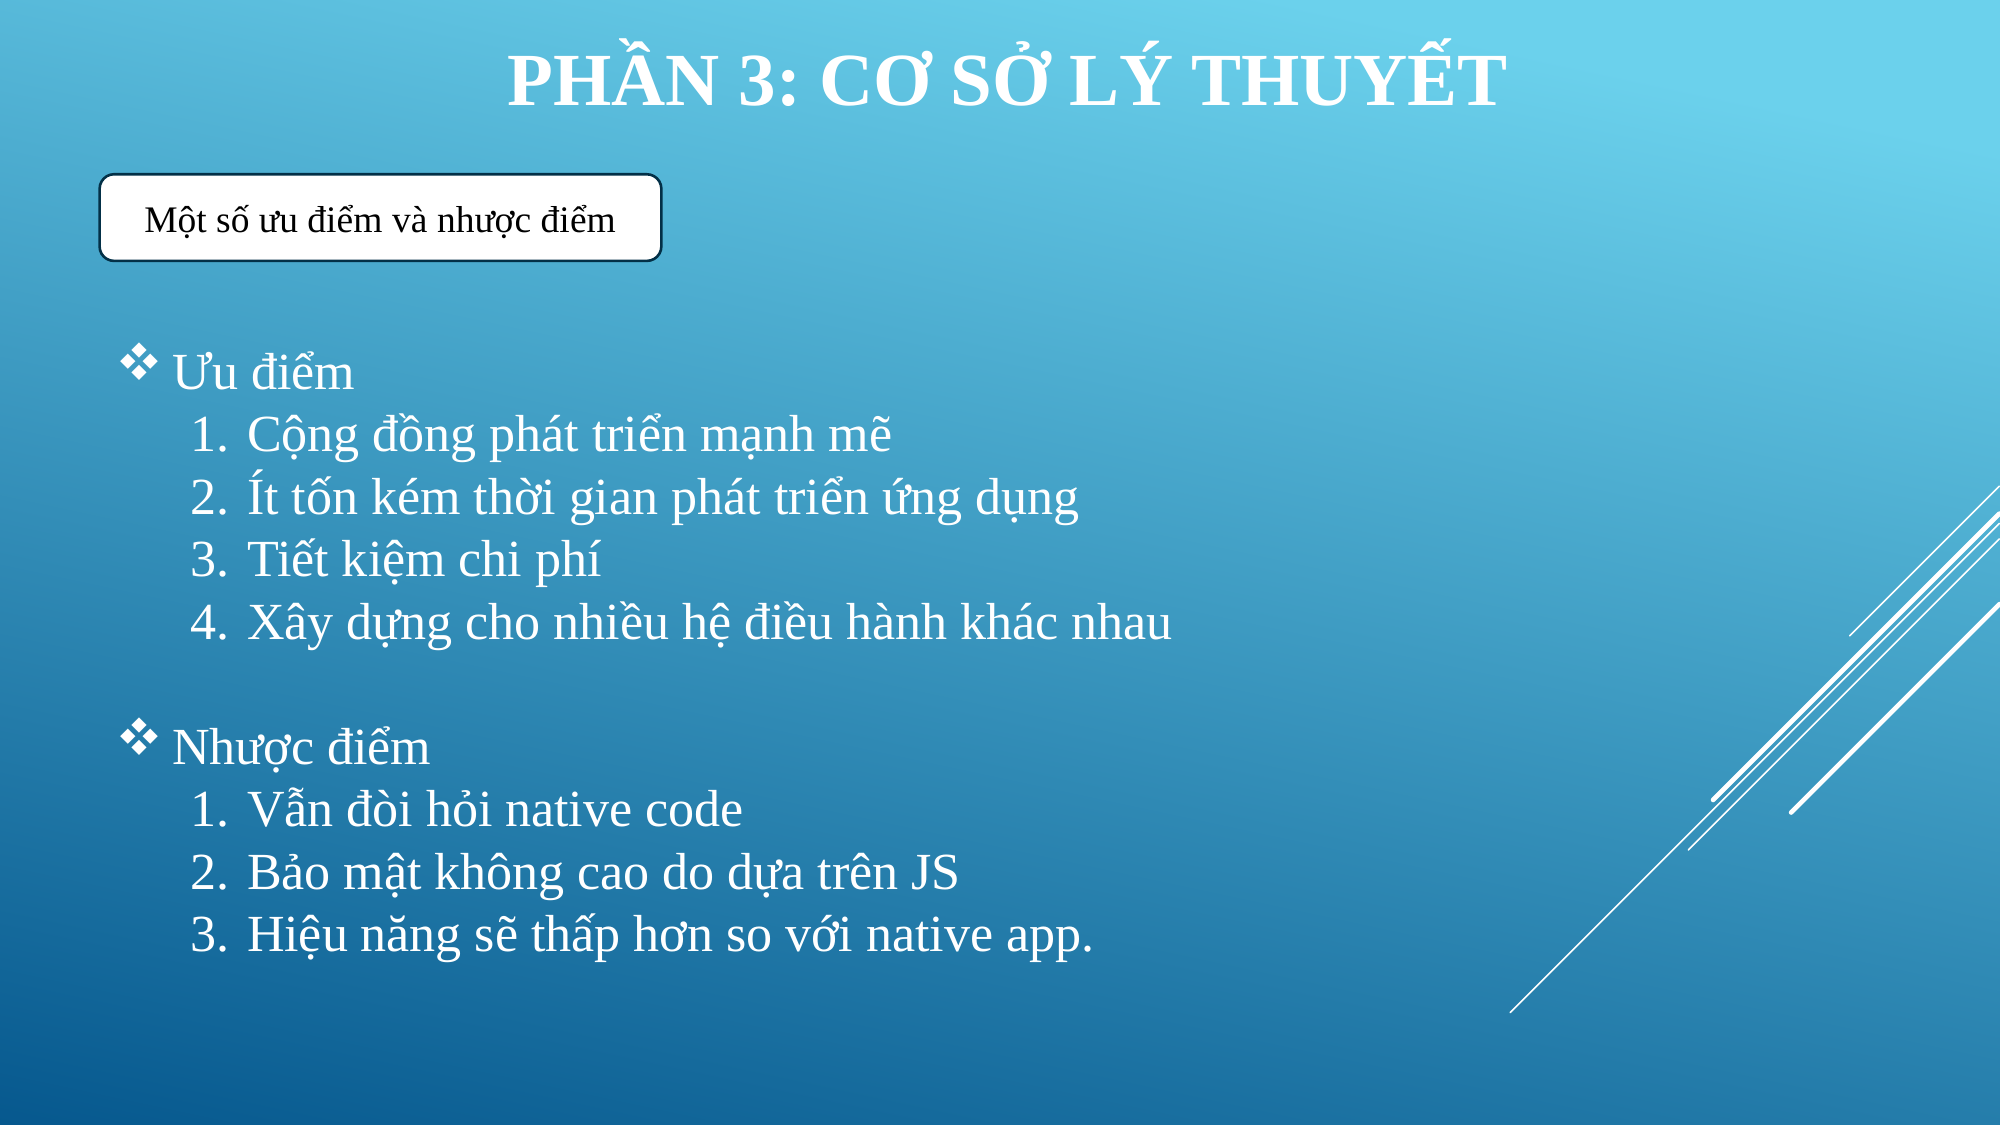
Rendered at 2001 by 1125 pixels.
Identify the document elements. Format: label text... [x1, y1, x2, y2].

text_box Một số ưu điểm và nhược điểm [98, 172, 663, 263]
text_box Ưu điểm Cộng đồng phát triển mạnh mẽ Ít tốn kém thời gian phát triển ứng dụng Tiết kiệm chi phí Xây dựng cho nhiều hệ điều hành khác nhau Nhược điểm Vẫn đòi hỏi native code Bảo mật không cao do dựa trên JS Hiệu năng sẽ thấp hơn so với native app. [101, 329, 1756, 970]
text_box PHẦN 3: CƠ SỞ LÝ THUYẾT [333, 23, 1683, 129]
